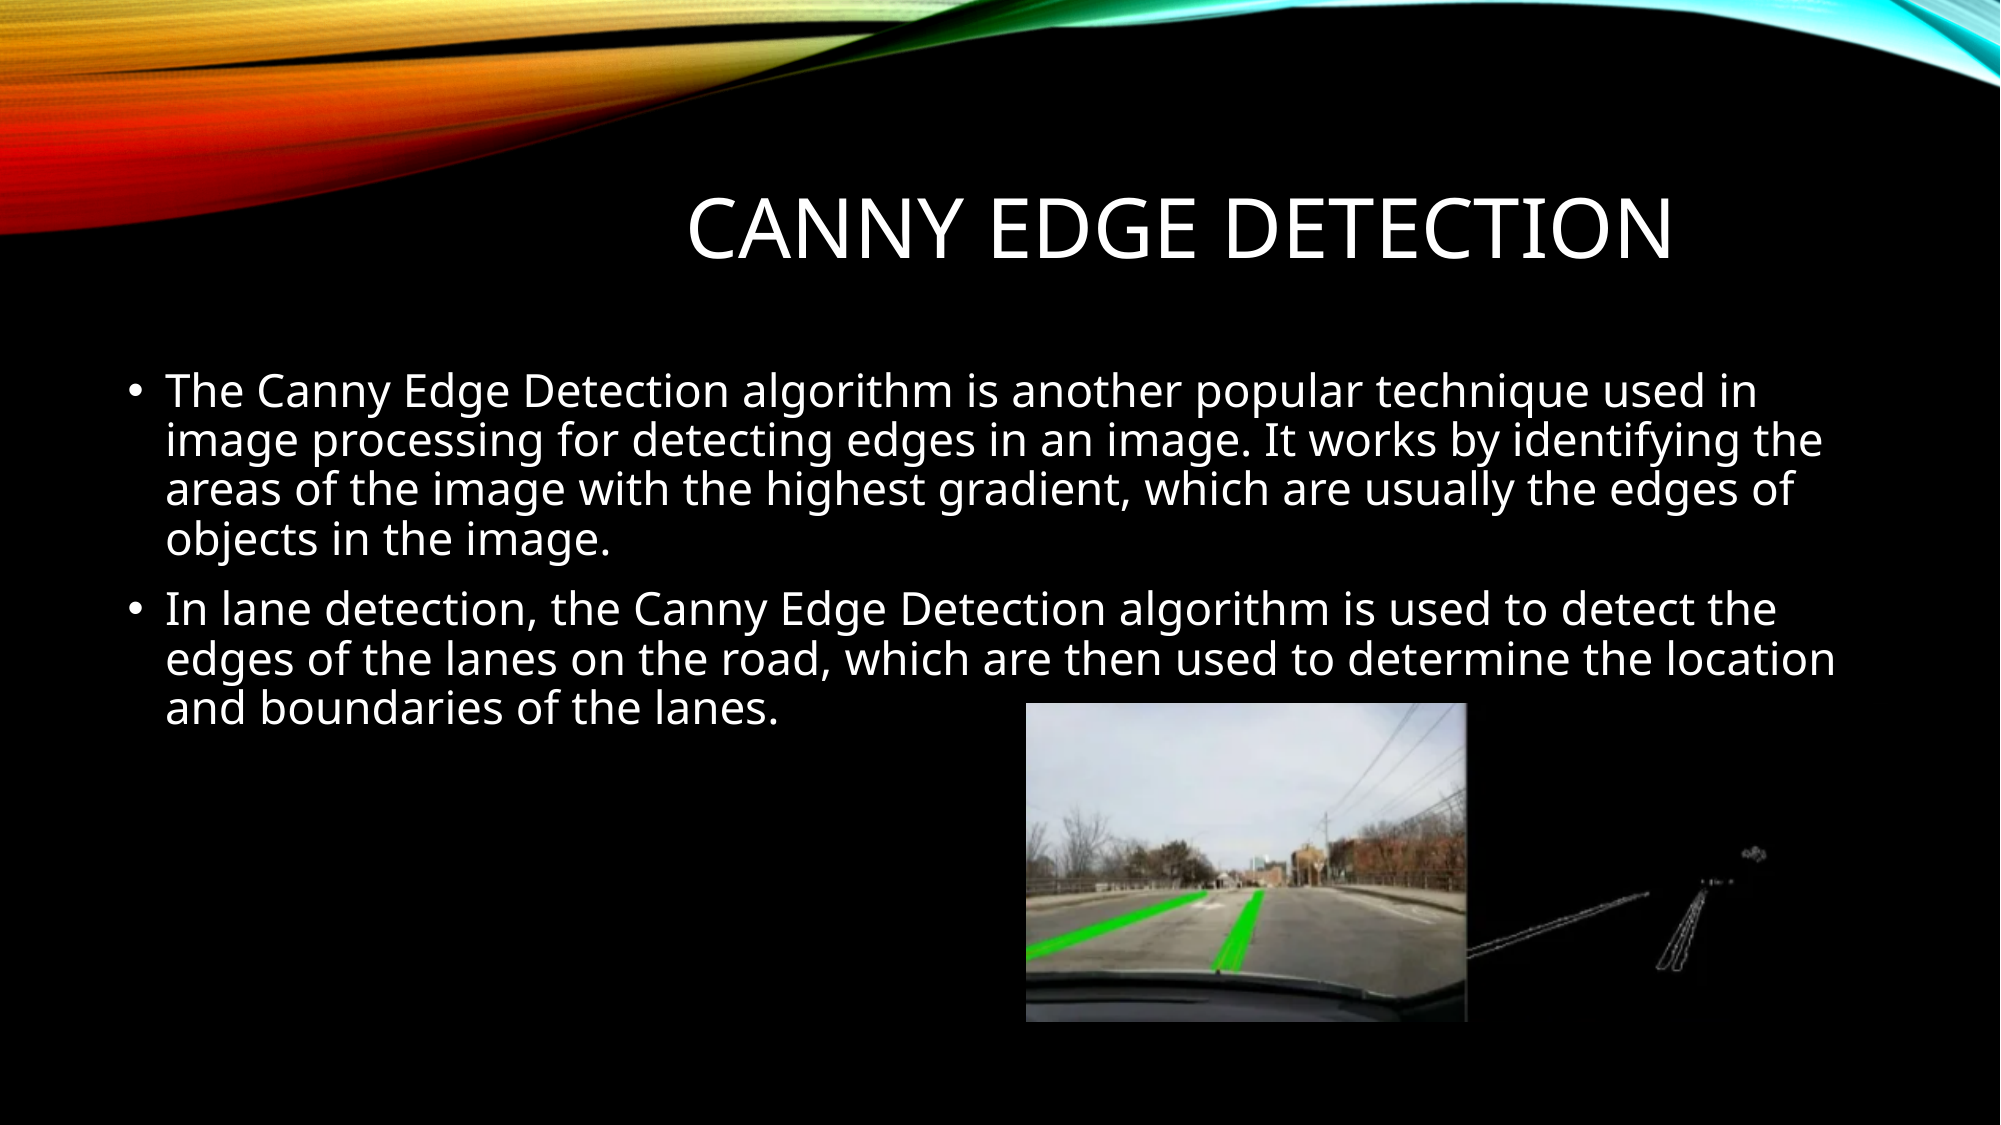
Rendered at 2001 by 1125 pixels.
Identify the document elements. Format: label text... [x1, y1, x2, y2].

picture [0, 0, 2000, 237]
picture [1026, 703, 1888, 1023]
list The Canny Edge Detection algorithm is another popular technique used in image processing for detecting edges in an image. It works by identifying the areas of the image with the highest gradient, which are usually the edges of objects in the image. In lane detection, the Canny Edge Detection algorithm is used to detect the edges of the lanes on the road, which are then used to determine the location and boundaries of the lanes. [112, 360, 1888, 1021]
title CANNY EDGE DETECTION [474, 125, 1888, 338]
